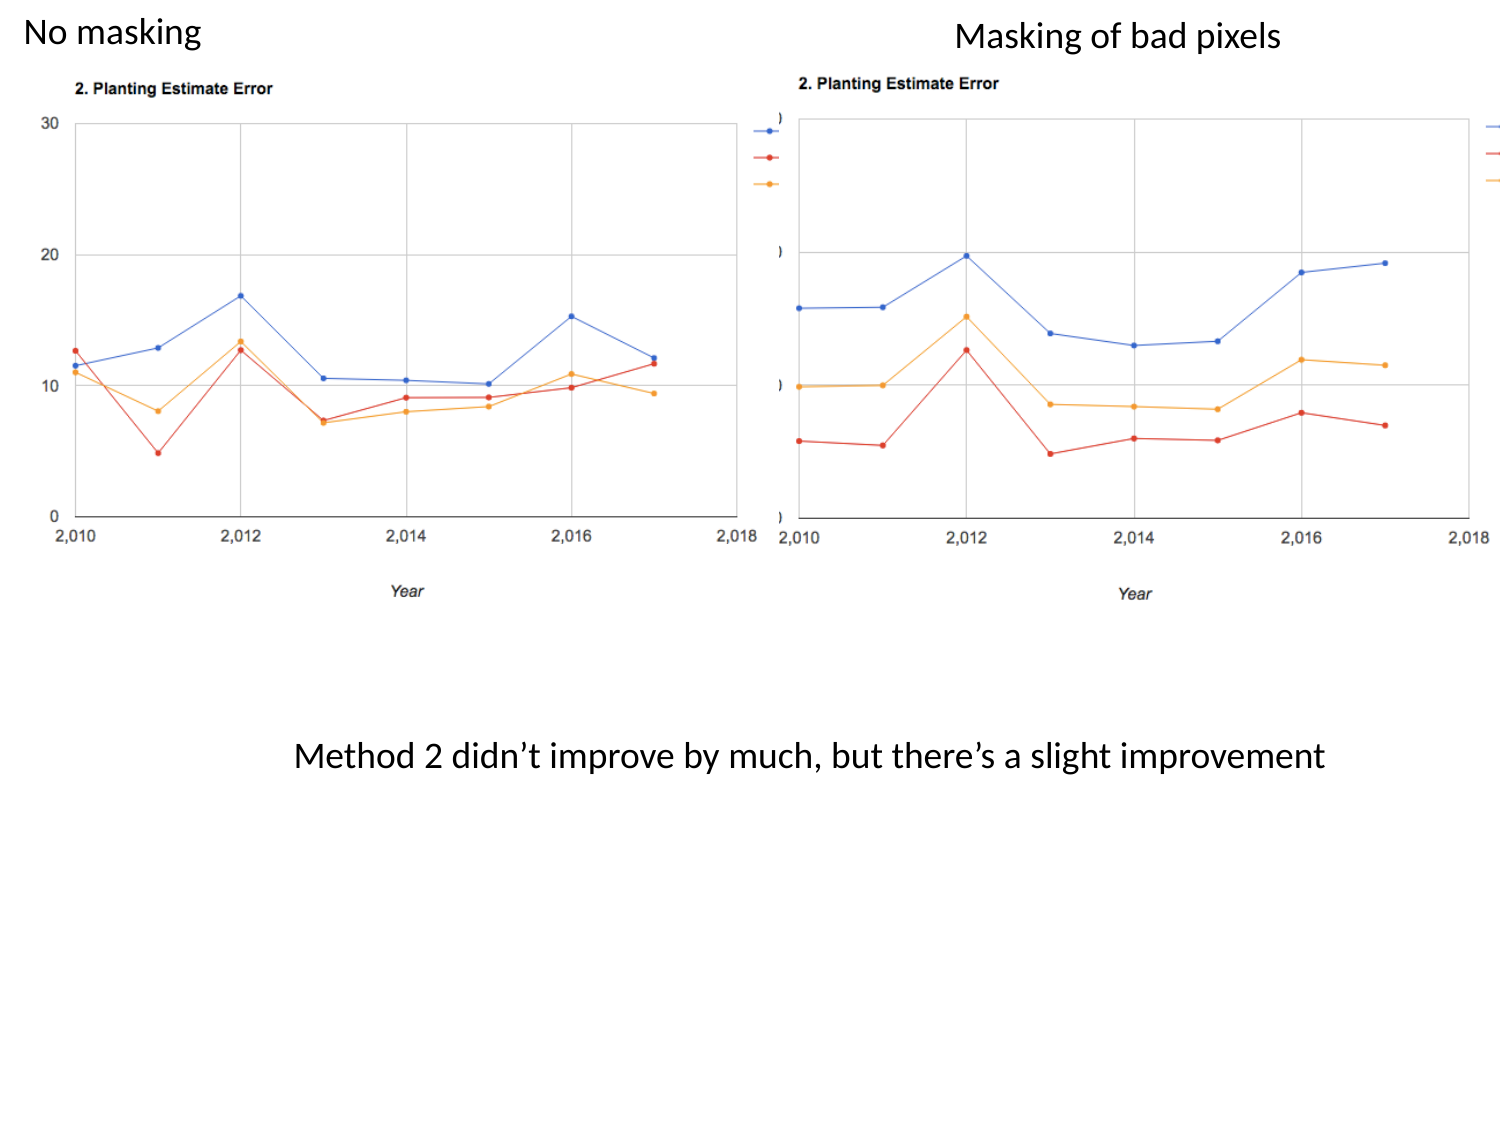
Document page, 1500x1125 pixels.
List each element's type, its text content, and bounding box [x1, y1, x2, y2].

text_box Method 2 didn’t improve by much, but there’s a slight improvement [278, 724, 1343, 784]
text_box Masking of bad pixels [939, 3, 1297, 58]
picture [0, 60, 1500, 615]
text_box No masking [9, 0, 217, 60]
